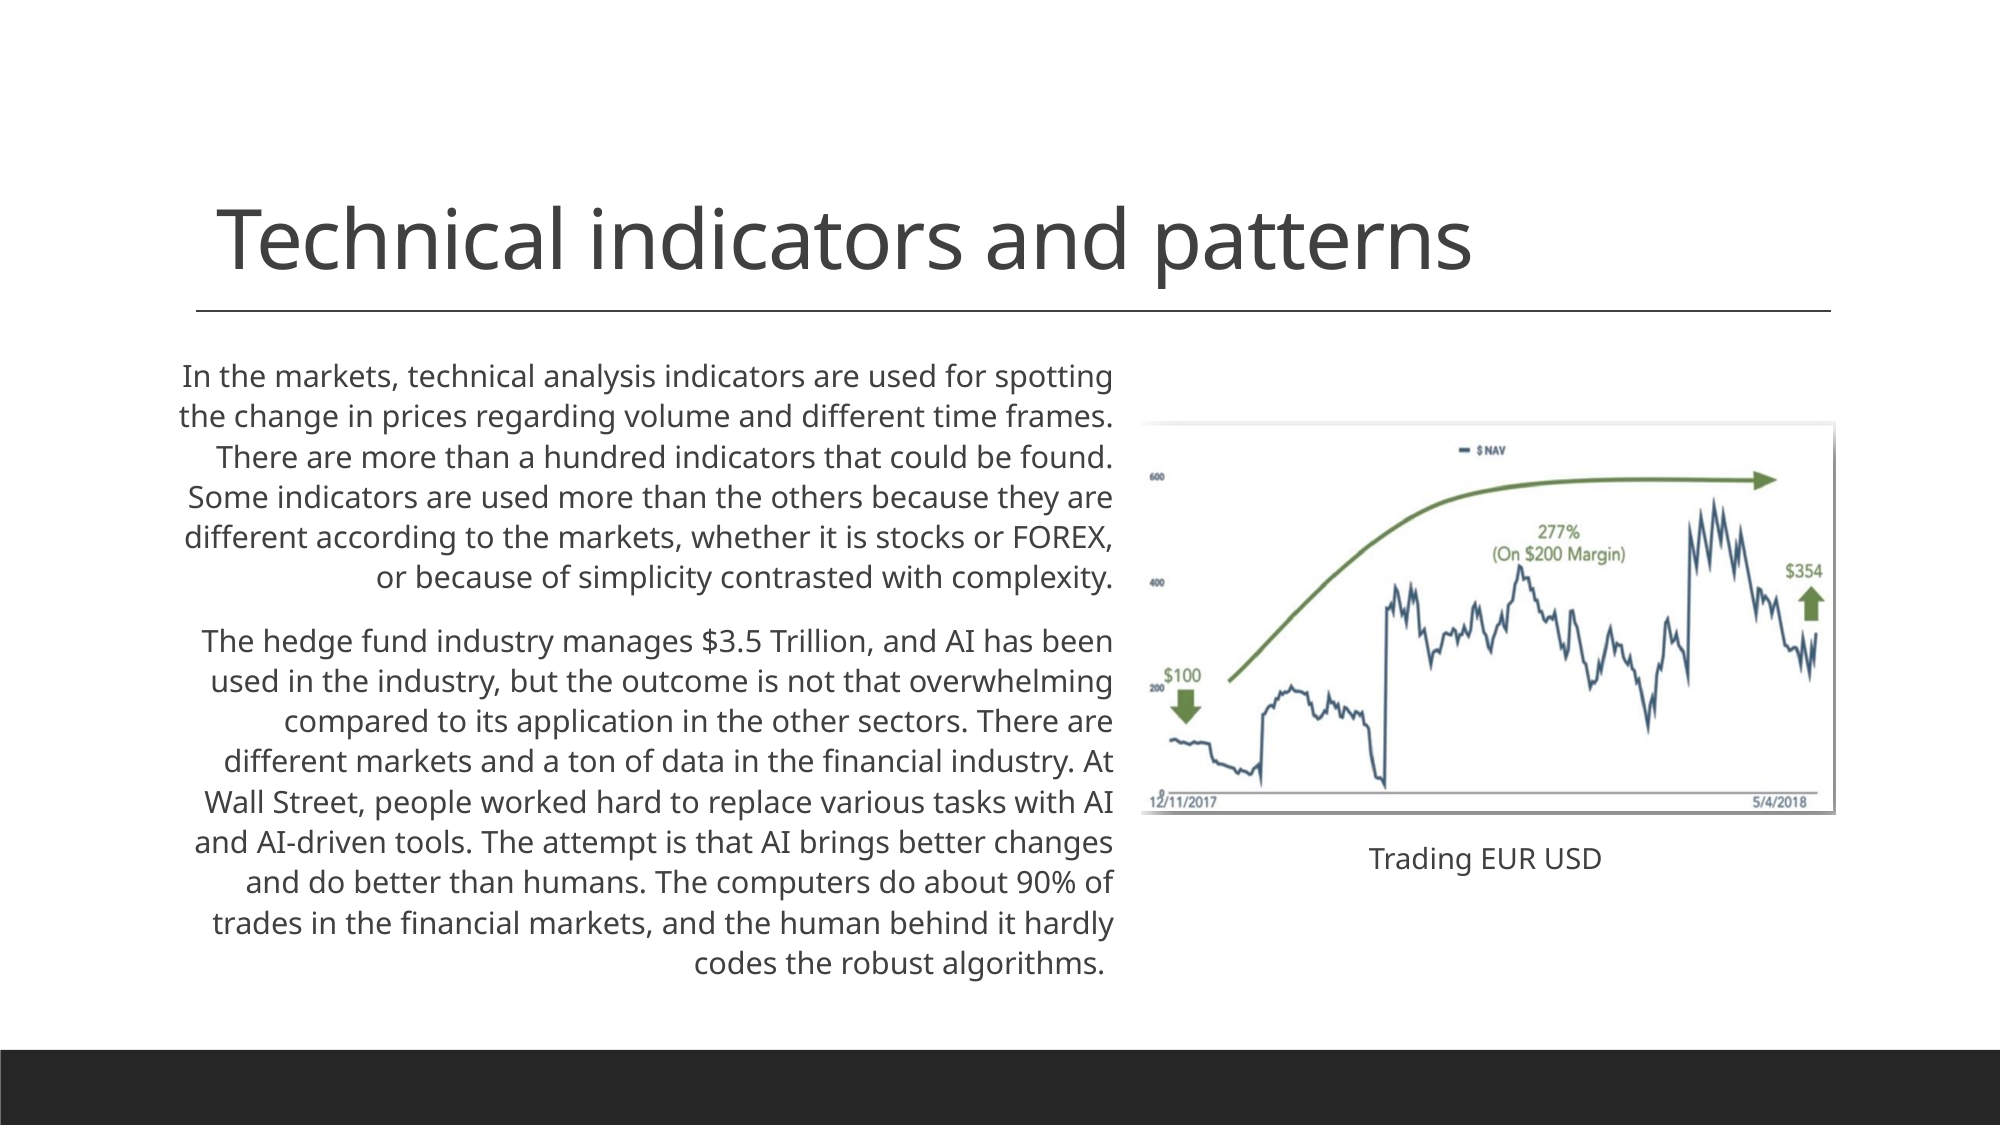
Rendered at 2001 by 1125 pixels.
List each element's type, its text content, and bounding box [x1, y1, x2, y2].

picture [1140, 421, 1836, 815]
list In the markets, technical analysis indicators are used for spotting the change in prices regarding volume and different time frames. There are more than a hundred indicators that could be found. Some indicators are used more than the others because they are different according to the markets, whether it is stocks or FOREX, or because of simplicity contrasted with complexity. The hedge fund industry manages $3.5 Trillion, and AI has been used in the industry, but the outcome is not that overwhelming compared to its application in the other sectors. There are different markets and a ton of data in the financial industry. At Wall Street, people worked hard to replace various tasks with AI and AI-driven tools. The attempt is that AI brings better changes and do better than humans. The computers do about 90% of trades in the financial markets, and the human behind it hardly codes the robust algorithms. [164, 345, 1114, 1024]
text_box Trading EUR USD [1052, 829, 1904, 920]
title Technical indicators and patterns [180, 94, 1830, 296]
